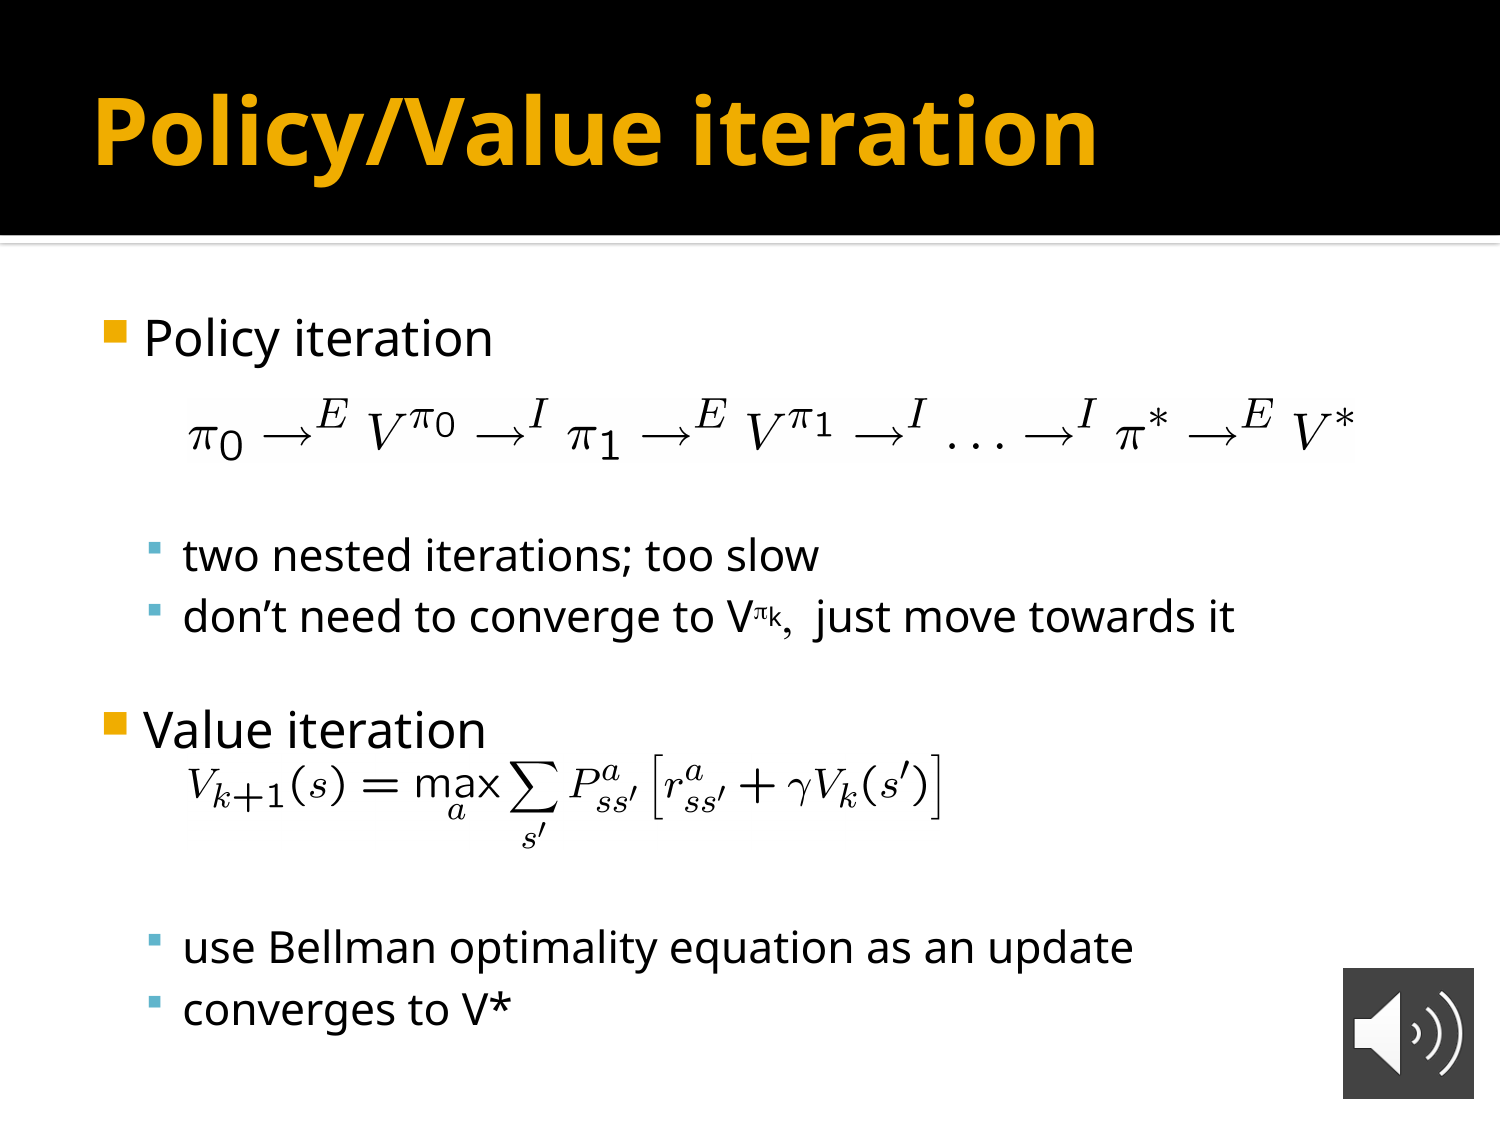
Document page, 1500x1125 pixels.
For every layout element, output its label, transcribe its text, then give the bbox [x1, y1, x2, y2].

picture [187, 753, 940, 850]
picture [187, 398, 1355, 463]
title Policy/Value iteration [75, 25, 1425, 231]
list Policy iteration two nested iterations; too slow don’t need to converge to Vk, just move towards it Value iteration use Bellman optimality equation as an update converges to V* [75, 291, 1425, 1050]
picture [1341, 966, 1475, 1100]
